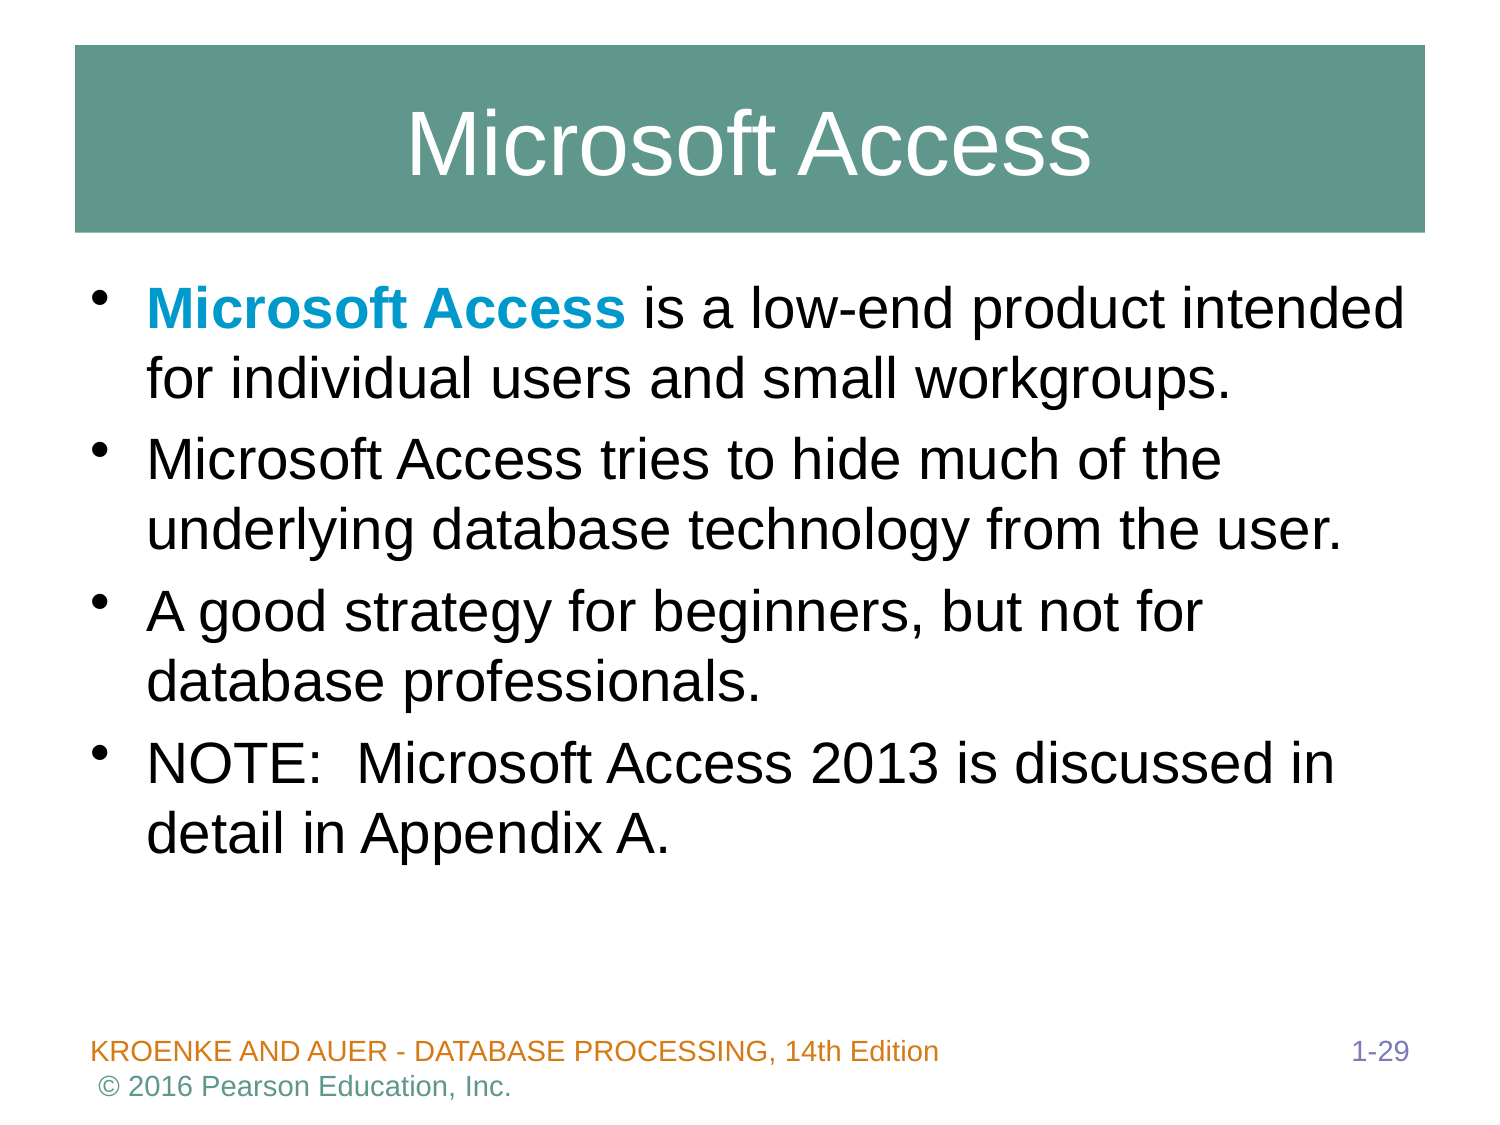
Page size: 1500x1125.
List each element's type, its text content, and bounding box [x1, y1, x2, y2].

list Microsoft Access is a low-end product intended for individual users and small workgroups. Microsoft Access tries to hide much of the underlying database technology from the user. A good strategy for beginners, but not for database professionals. NOTE: Microsoft Access 2013 is discussed in detail in Appendix A. [74, 262, 1426, 1006]
footer KROENKE AND AUER - DATABASE PROCESSING, 14th Edition © 2016 Pearson Education, Inc. [74, 1024, 963, 1104]
slide_number 1-29 [1074, 1024, 1426, 1103]
title Microsoft Access [74, 44, 1426, 233]
